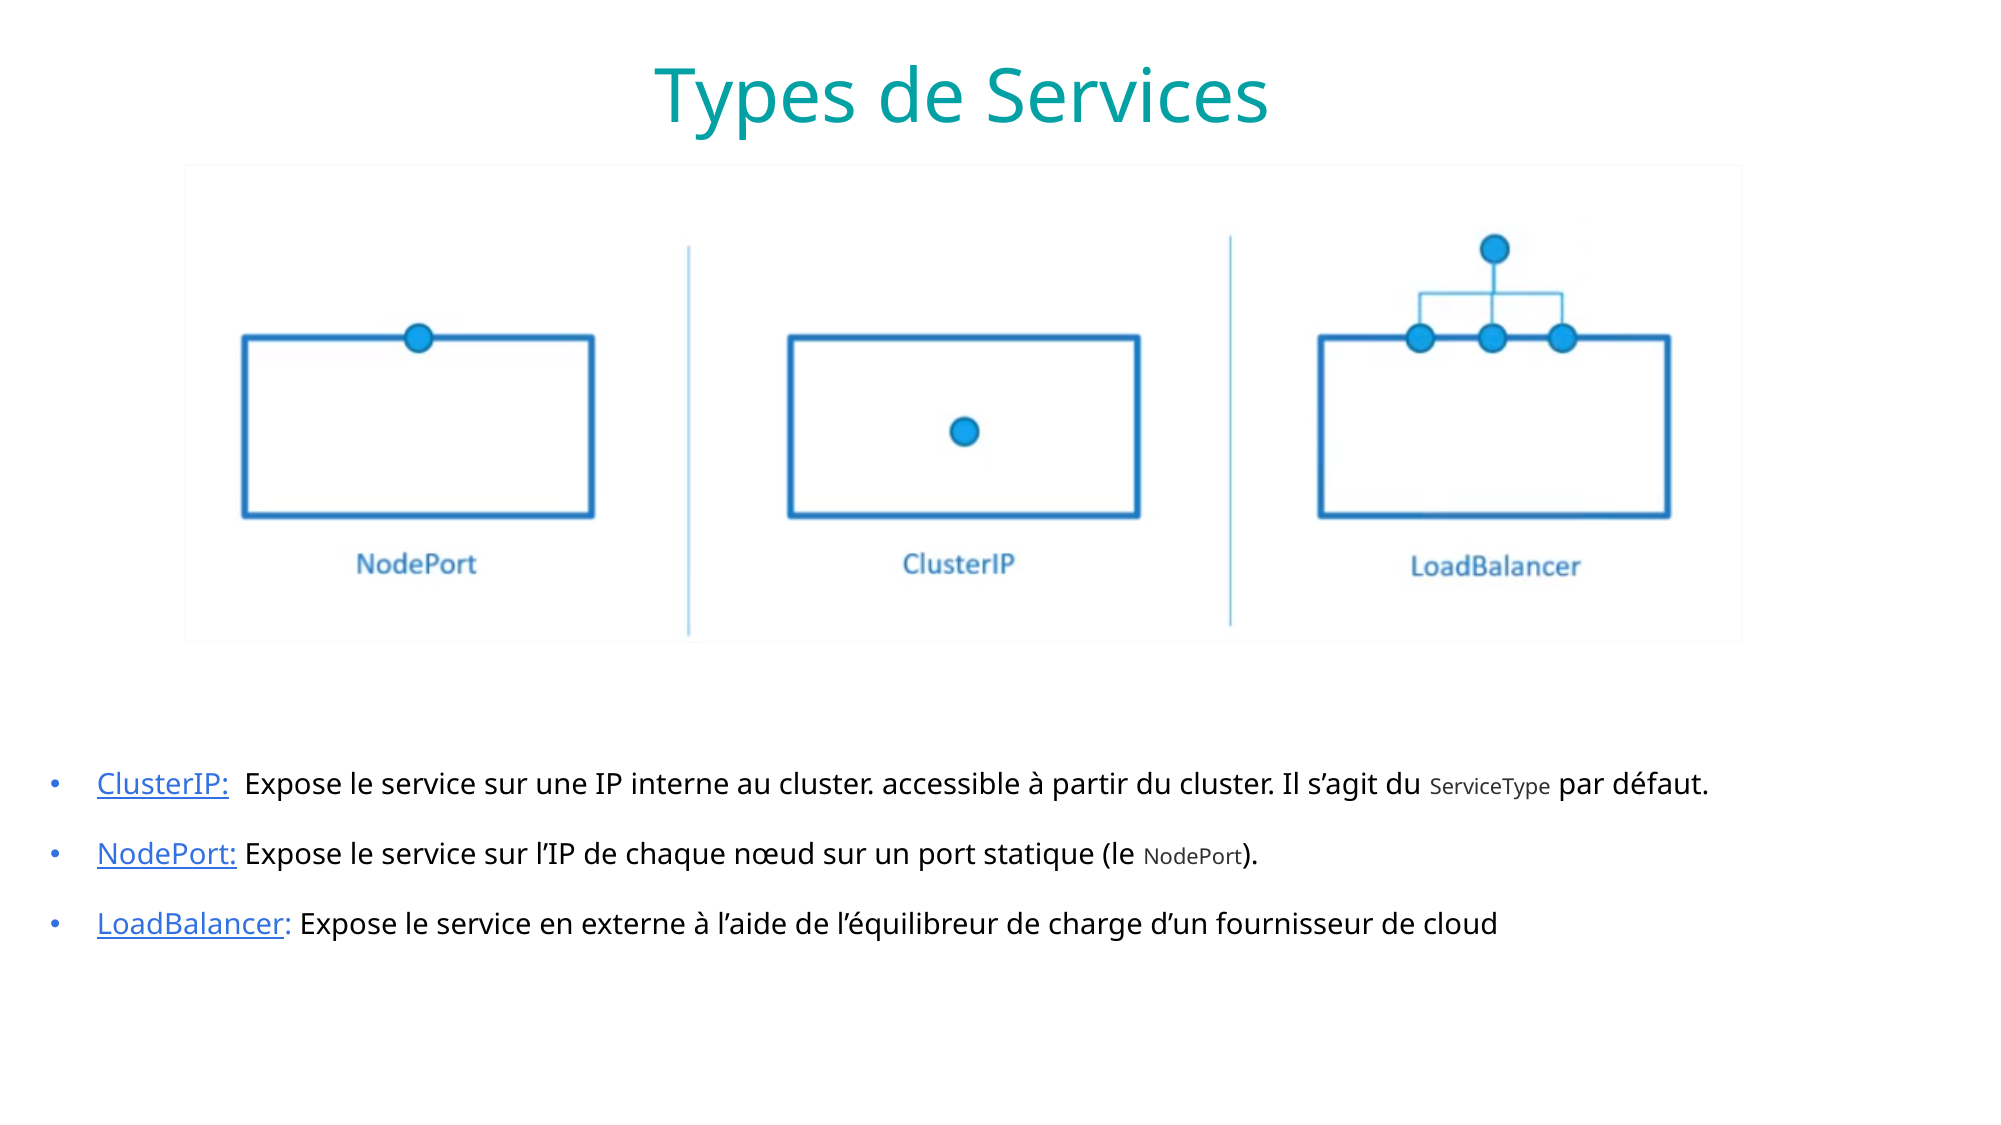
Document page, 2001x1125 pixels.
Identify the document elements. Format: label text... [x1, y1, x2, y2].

text_box Types de Services [102, 39, 1824, 145]
text_box ClusterIP: Expose le service sur une IP interne au cluster. accessible à partir du cluster. Il s’agit du ServiceType par défaut. NodePort: Expose le service sur l’IP de chaque nœud sur un port statique (le NodePort). LoadBalancer: Expose le service en externe à l’aide de l’équilibreur de charge d’un fournisseur de cloud [49, 715, 2000, 991]
picture [184, 164, 1743, 643]
